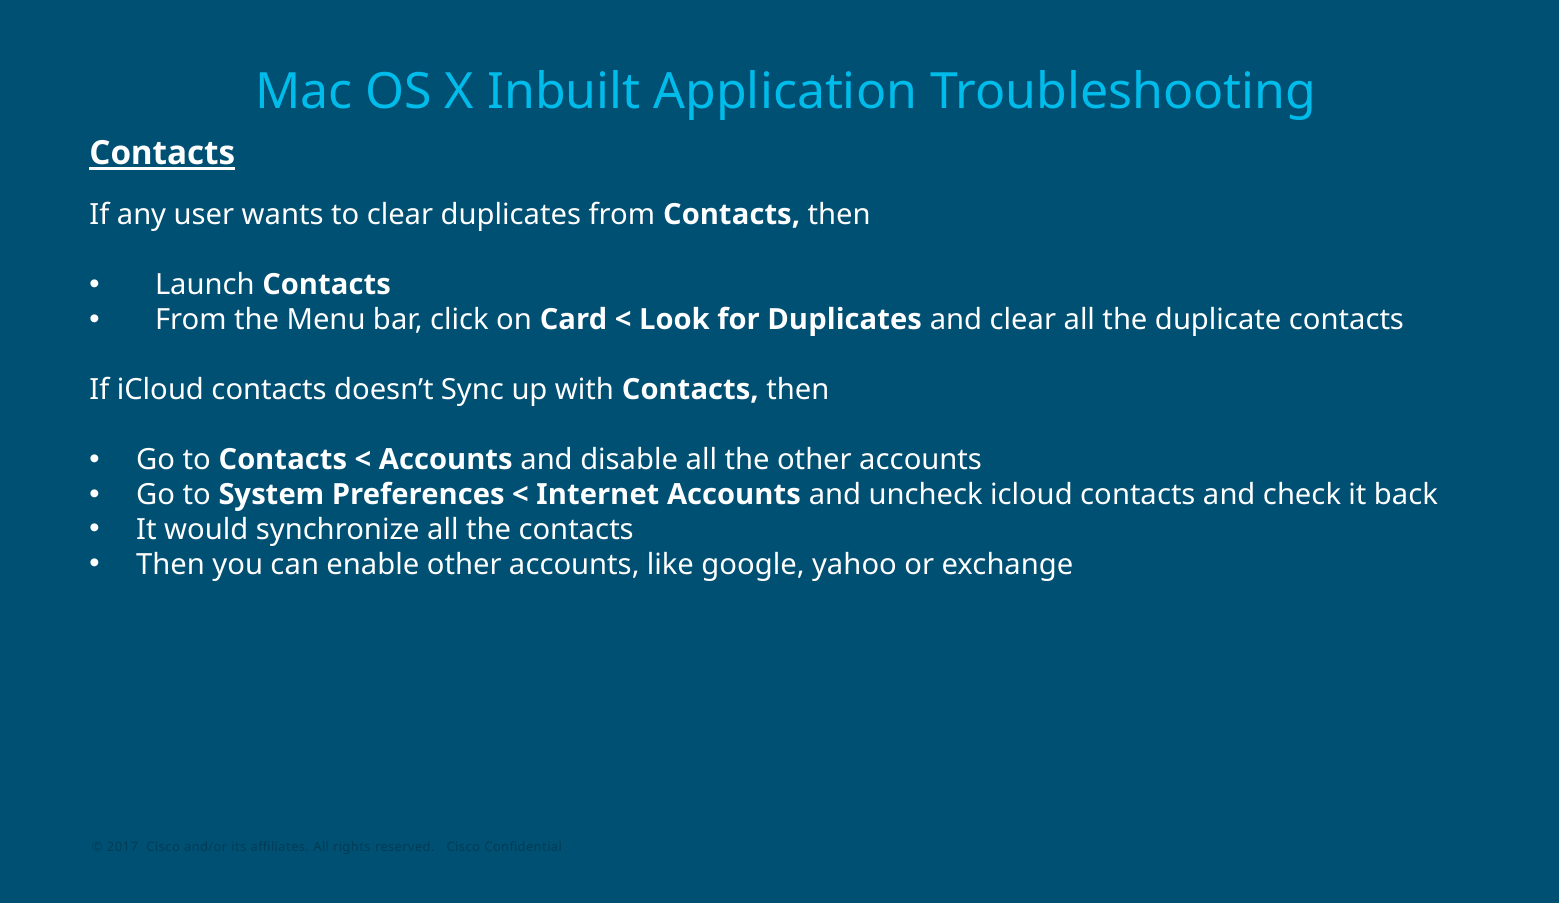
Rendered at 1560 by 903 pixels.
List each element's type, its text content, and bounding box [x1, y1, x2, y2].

text_box Contacts [74, 124, 436, 179]
text_box If any user wants to clear duplicates from Contacts, then Launch Contacts From the Menu bar, click on Card < Look for Duplicates and clear all the duplicate contacts If iCloud contacts doesn’t Sync up with Contacts, then Go to Contacts < Accounts and disable all the other accounts Go to System Preferences < Internet Accounts and uncheck icloud contacts and check it back It would synchronize all the contacts Then you can enable other accounts, like google, yahoo or exchange [74, 188, 1560, 623]
title Mac OS X Inbuilt Application Troubleshooting [74, 59, 1498, 188]
